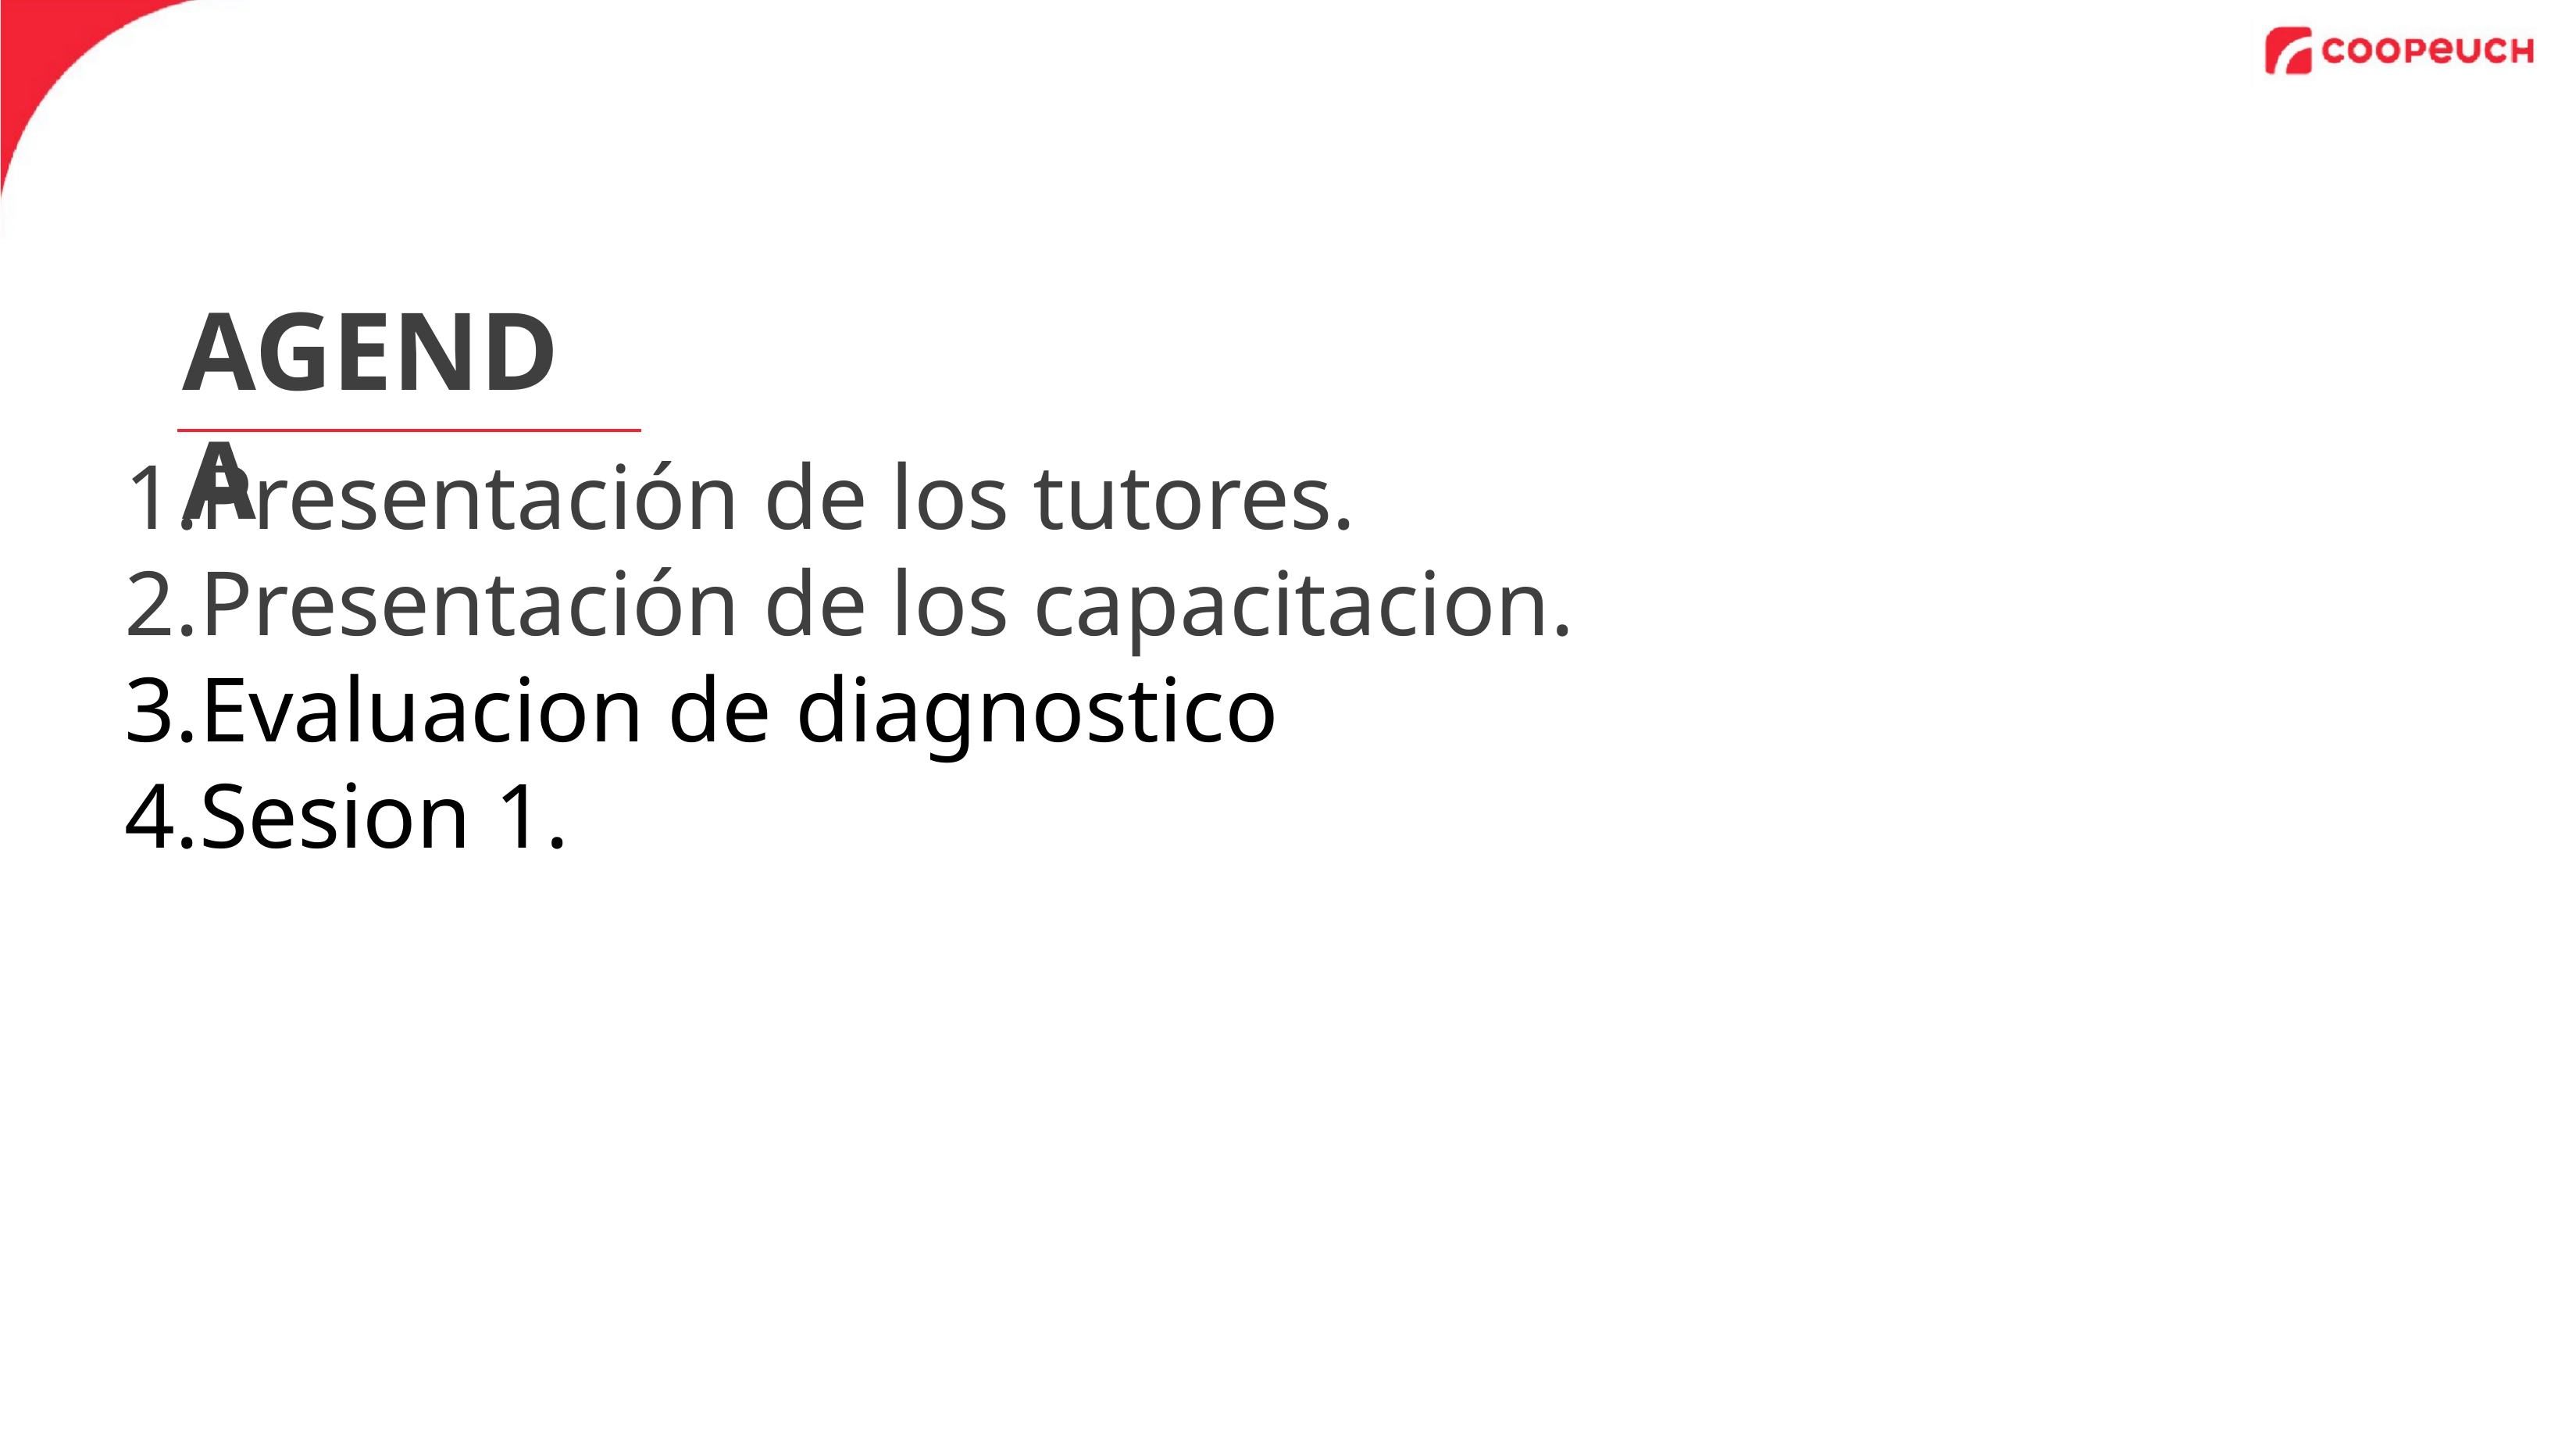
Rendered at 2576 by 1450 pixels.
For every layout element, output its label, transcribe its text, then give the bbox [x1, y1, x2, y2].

picture [2250, 16, 2545, 91]
picture [0, 0, 250, 239]
title AGENDA [180, 431, 594, 438]
text_box Presentación de los tutores. Presentación de los capacitacion. Evaluacion de diagnostico Sesion 1. [124, 438, 1847, 905]
title AGENDA [180, 281, 594, 430]
